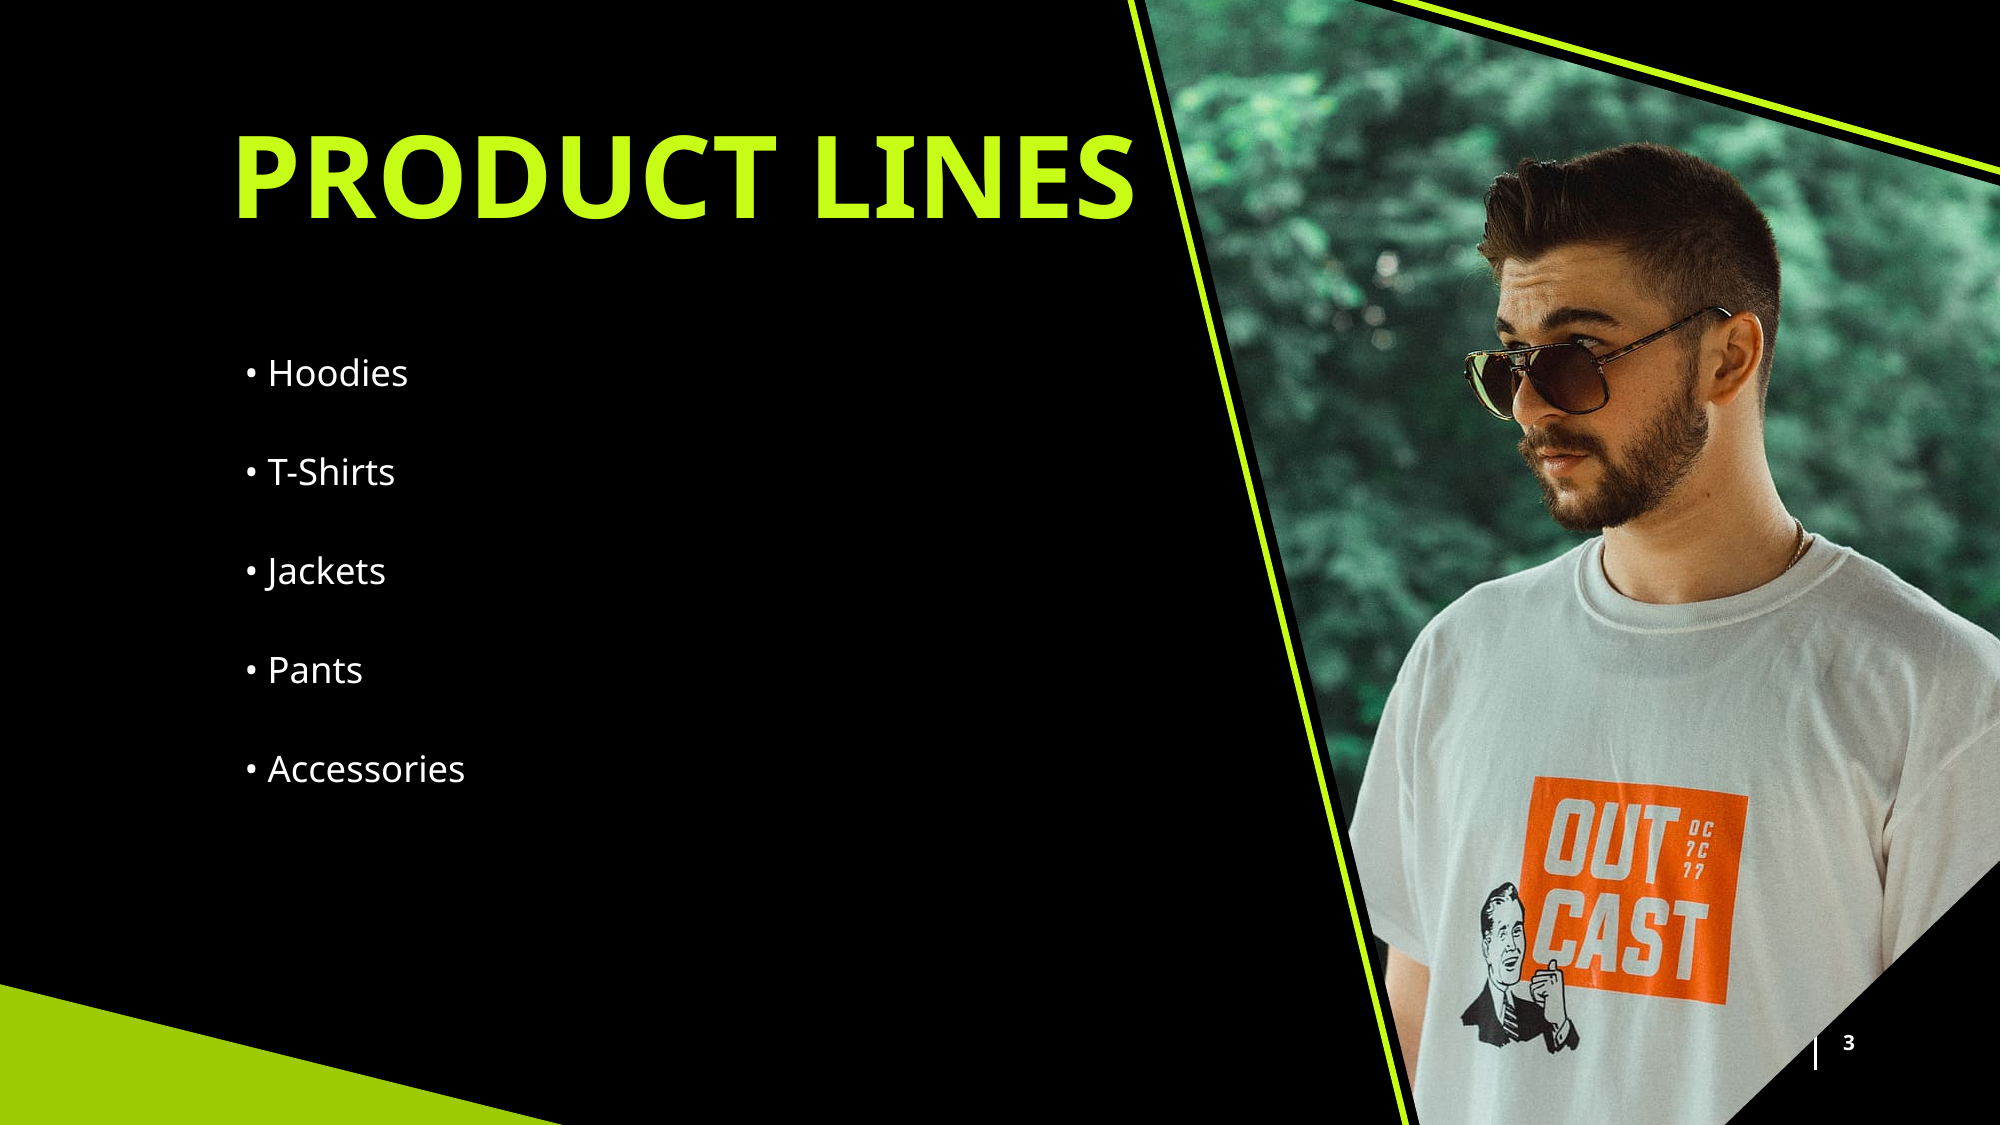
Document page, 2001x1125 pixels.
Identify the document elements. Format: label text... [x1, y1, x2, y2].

list Product lines [229, 120, 1144, 232]
list • Hoodies • T-Shirts • Jackets • Pants • Accessories [229, 321, 873, 804]
picture [1144, 0, 2000, 1125]
